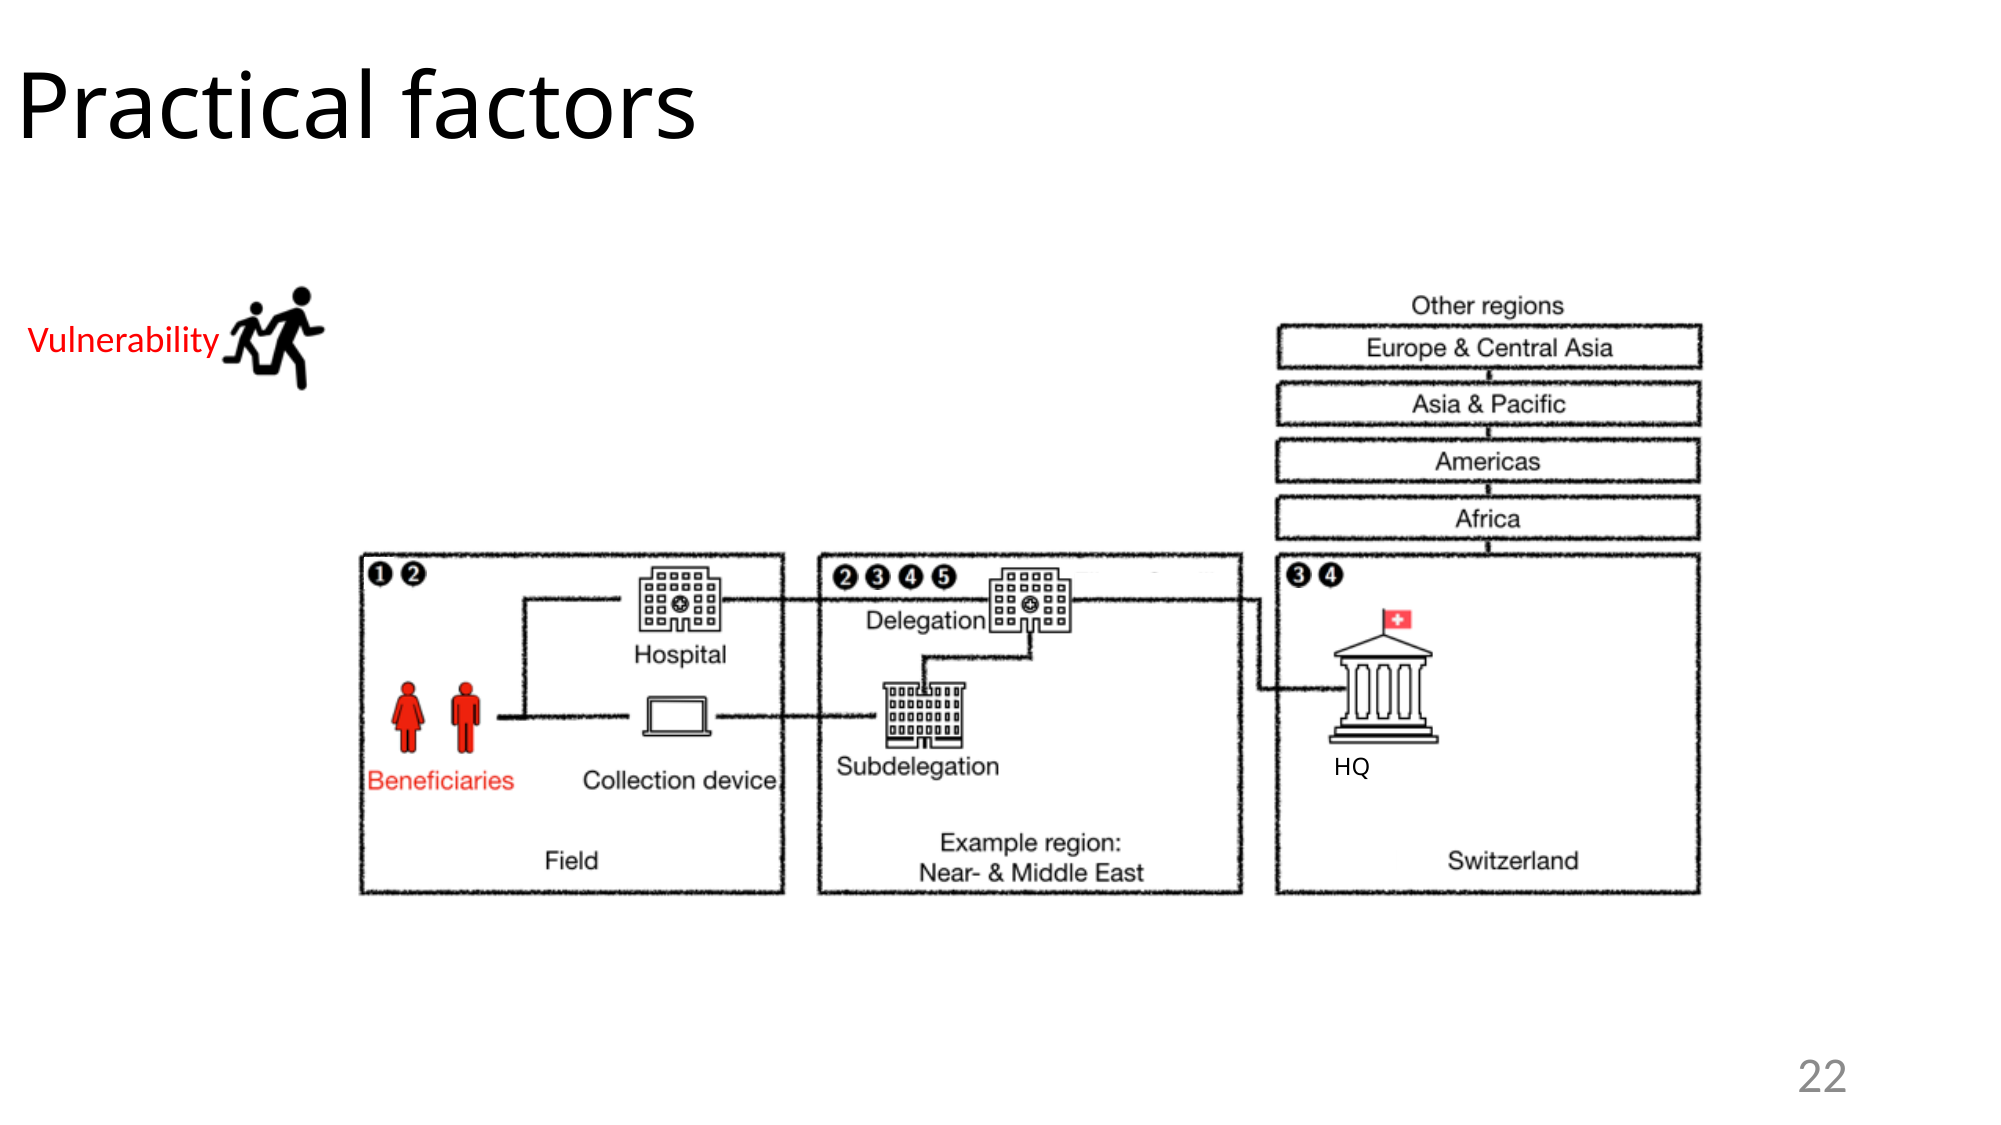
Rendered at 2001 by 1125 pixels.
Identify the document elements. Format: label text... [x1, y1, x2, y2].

slide_number 22 [1412, 1042, 1863, 1103]
title Practical factors [0, 0, 1725, 218]
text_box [219, 280, 329, 878]
picture [354, 294, 1709, 904]
text_box Vulnerability [12, 307, 219, 368]
